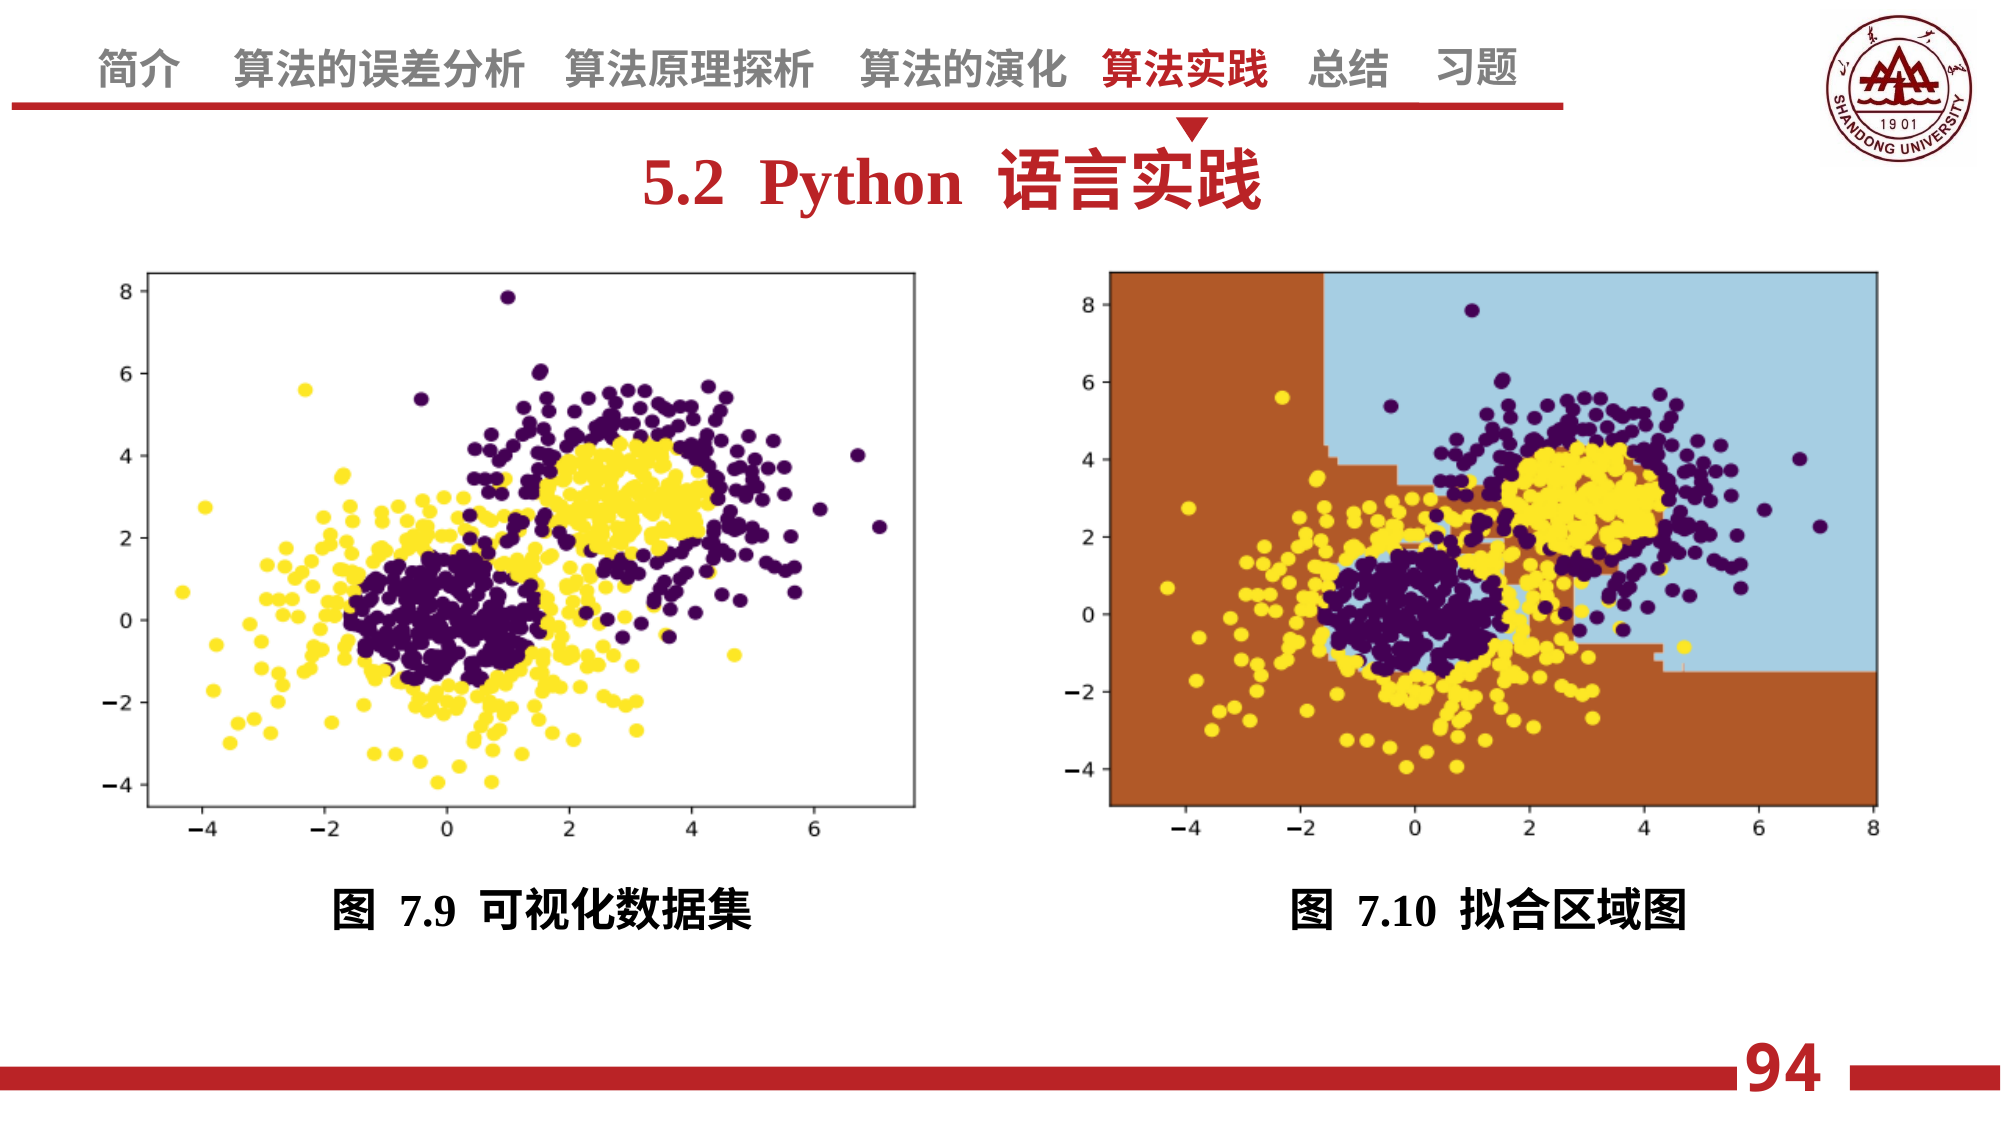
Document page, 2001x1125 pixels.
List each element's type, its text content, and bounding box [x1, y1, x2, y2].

text_box 图 7.9 可视化数据集 [53, 873, 999, 943]
picture [64, 240, 947, 885]
text_box 图 7.10 拟合区域图 [999, 873, 1979, 943]
picture [1031, 222, 1915, 896]
text_box 5.2 Python 语言实践 [614, 131, 1618, 226]
picture [1820, 9, 1977, 167]
